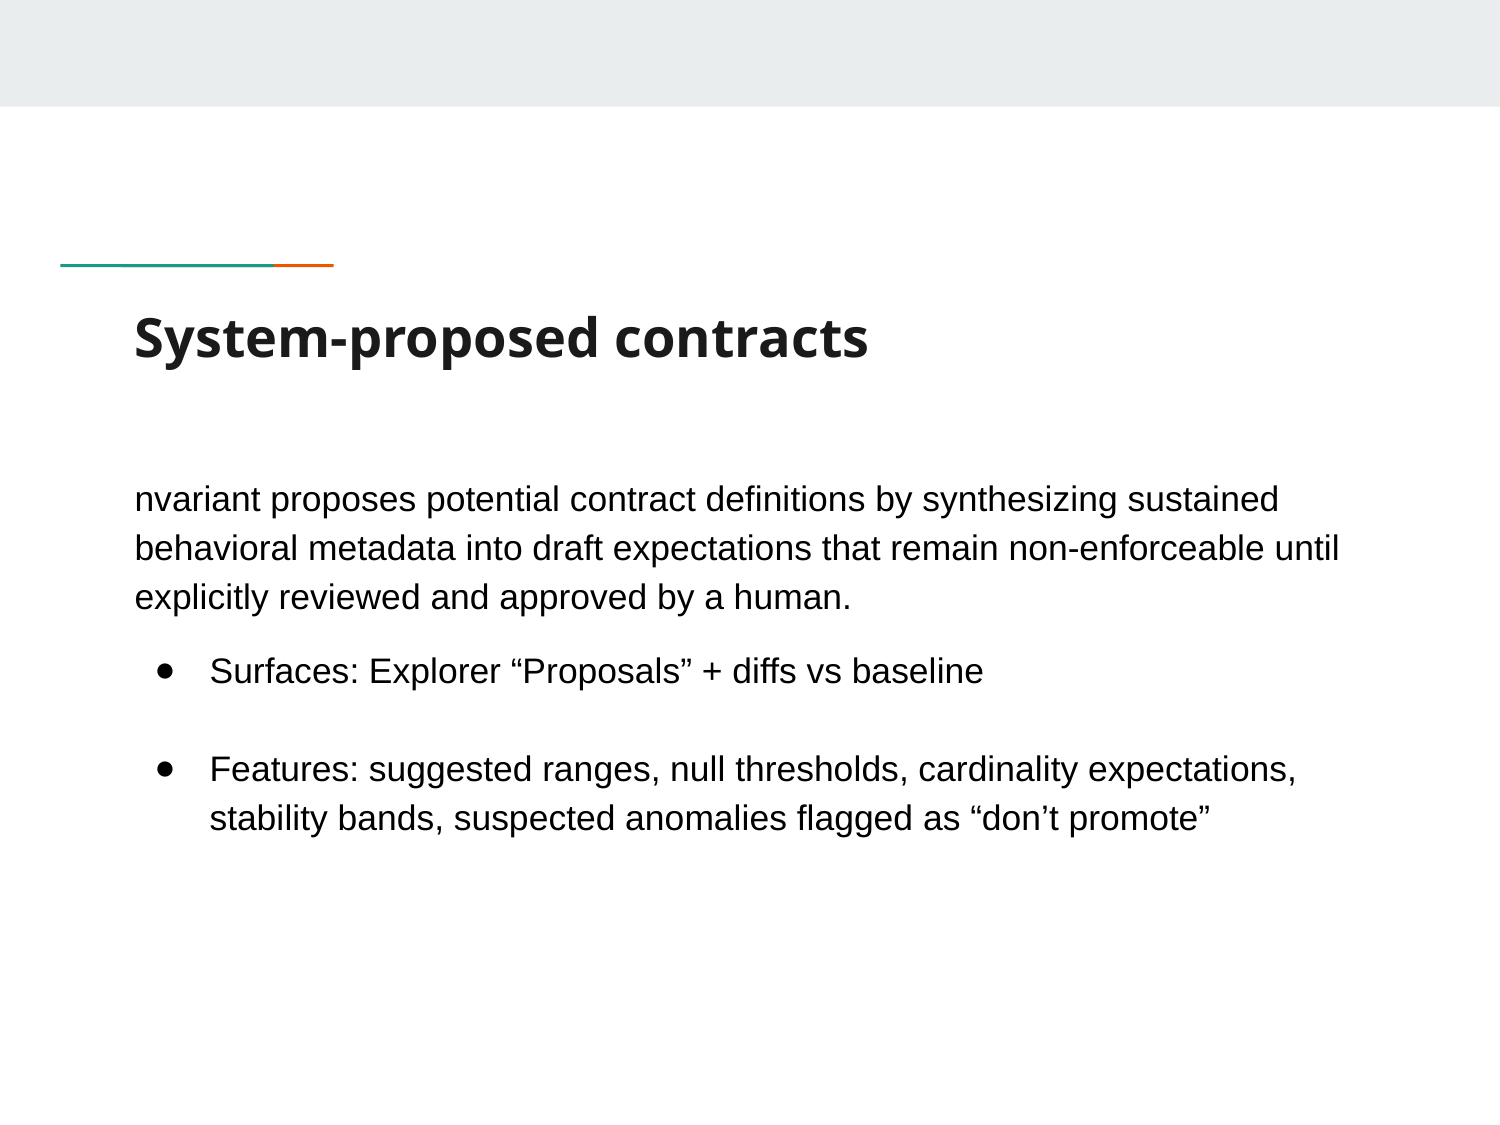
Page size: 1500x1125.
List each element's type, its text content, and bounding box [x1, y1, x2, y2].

list nvariant proposes potential contract definitions by synthesizing sustained behavioral metadata into draft expectations that remain non-enforceable until explicitly reviewed and approved by a human. Surfaces: Explorer “Proposals” + diffs vs baseline Features: suggested ranges, null thresholds, cardinality expectations, stability bands, suspected anomalies flagged as “don’t promote” [119, 454, 1381, 950]
title System-proposed contracts [119, 288, 1381, 406]
